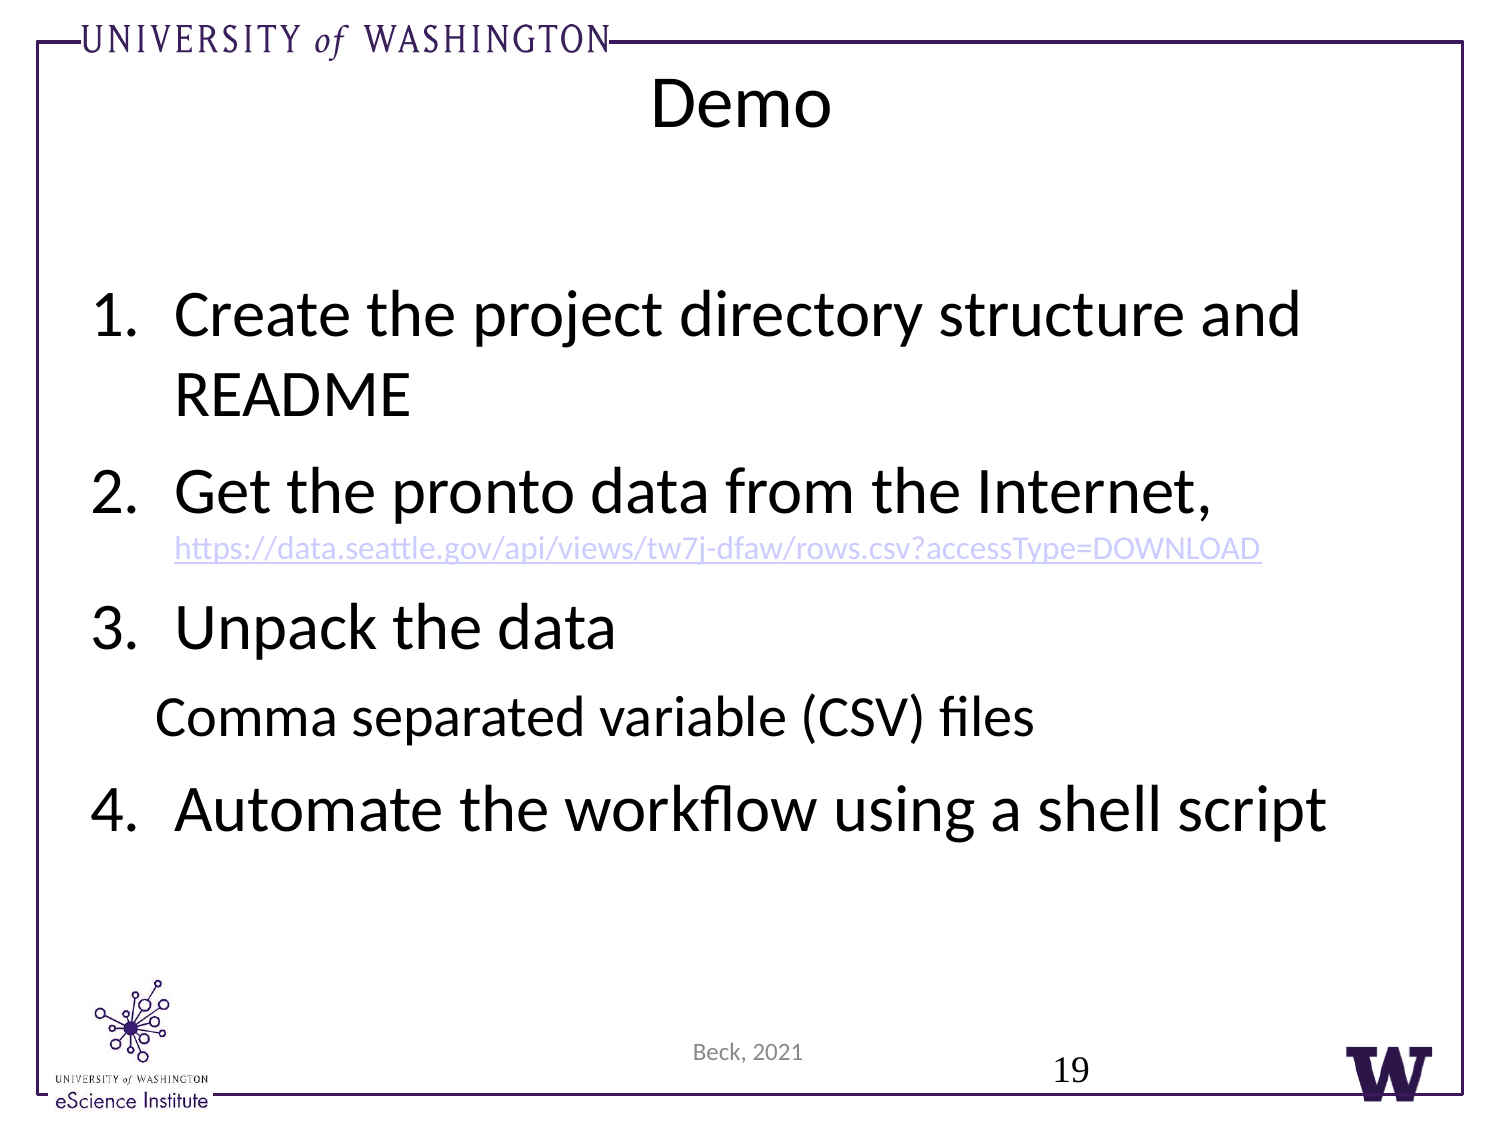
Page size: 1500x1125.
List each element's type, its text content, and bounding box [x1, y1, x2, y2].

picture [1339, 1041, 1438, 1093]
picture [48, 978, 213, 1113]
title Demo [75, 45, 1425, 233]
picture [81, 24, 609, 45]
footer Beck, 2021 [510, 1027, 986, 1088]
picture [1339, 1096, 1438, 1107]
slide_number 19 [1037, 1037, 1325, 1098]
list Create the project directory structure and README Get the pronto data from the Internet, https://data.seattle.gov/api/views/tw7j-dfaw/rows.csv?accessType=DOWNLOAD Unpack the data Comma separated variable (CSV) files Automate the workflow using a shell script [75, 262, 1425, 1005]
